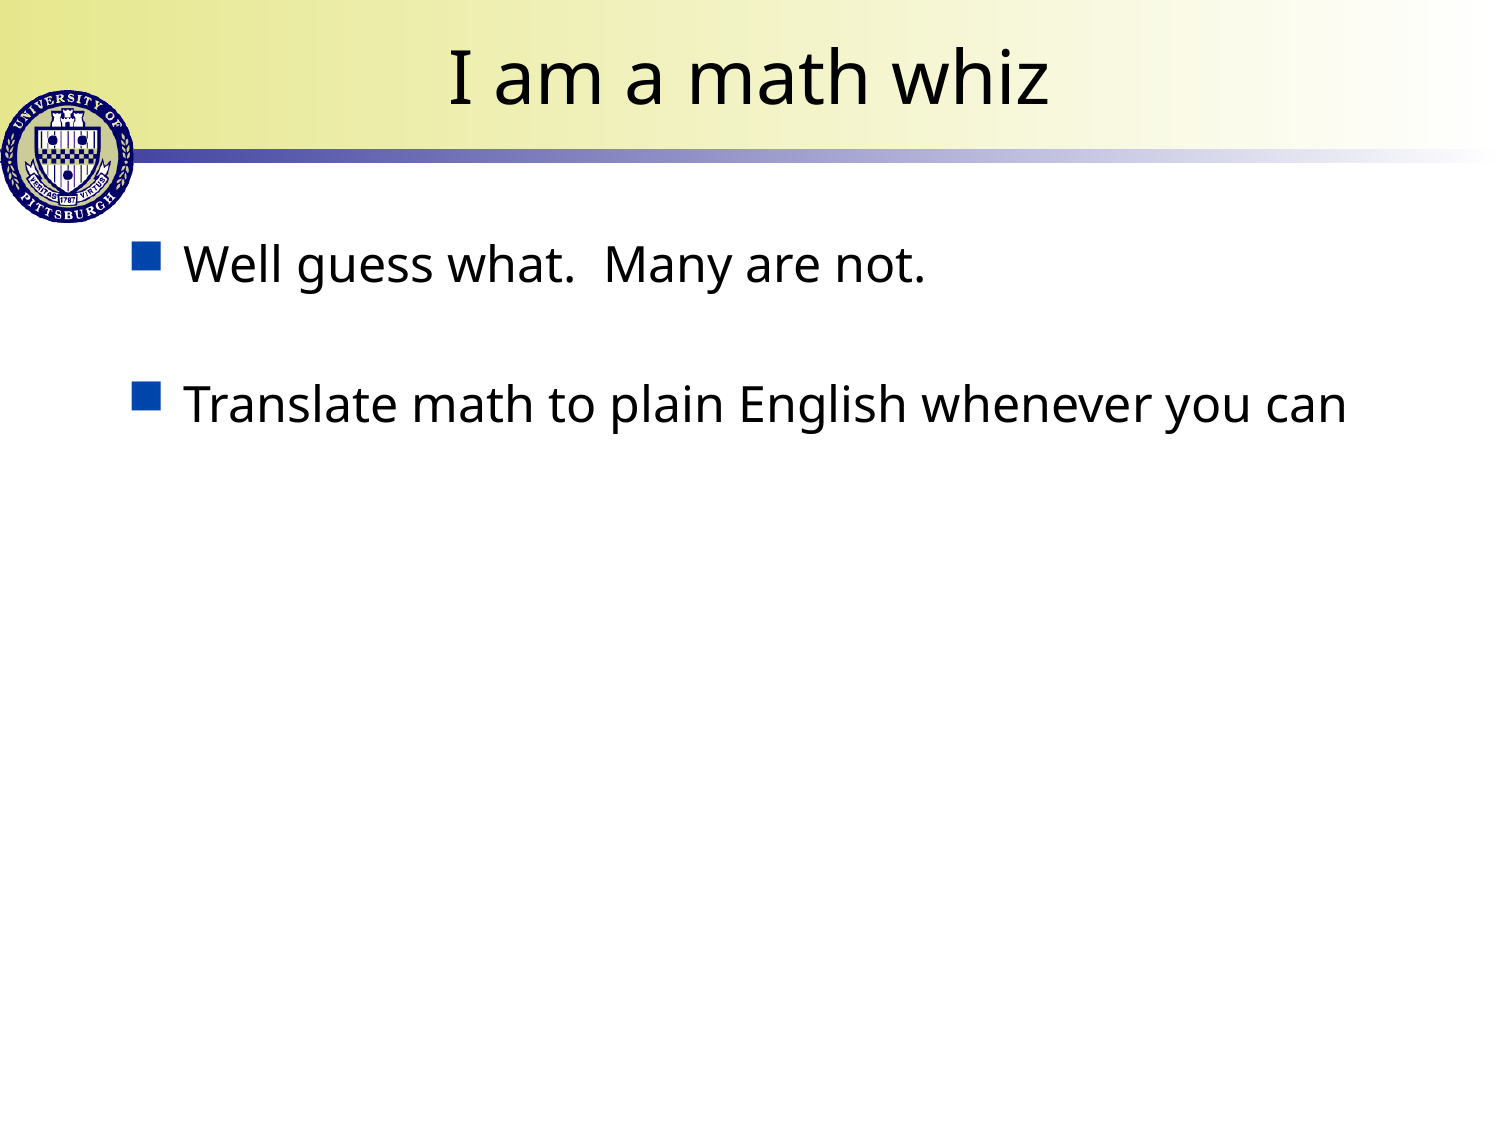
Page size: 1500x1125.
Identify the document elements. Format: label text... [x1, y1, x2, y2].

picture [0, 150, 134, 223]
title I am a math whiz [0, 0, 1500, 150]
list Well guess what. Many are not. Translate math to plain English whenever you can [112, 224, 1388, 1000]
